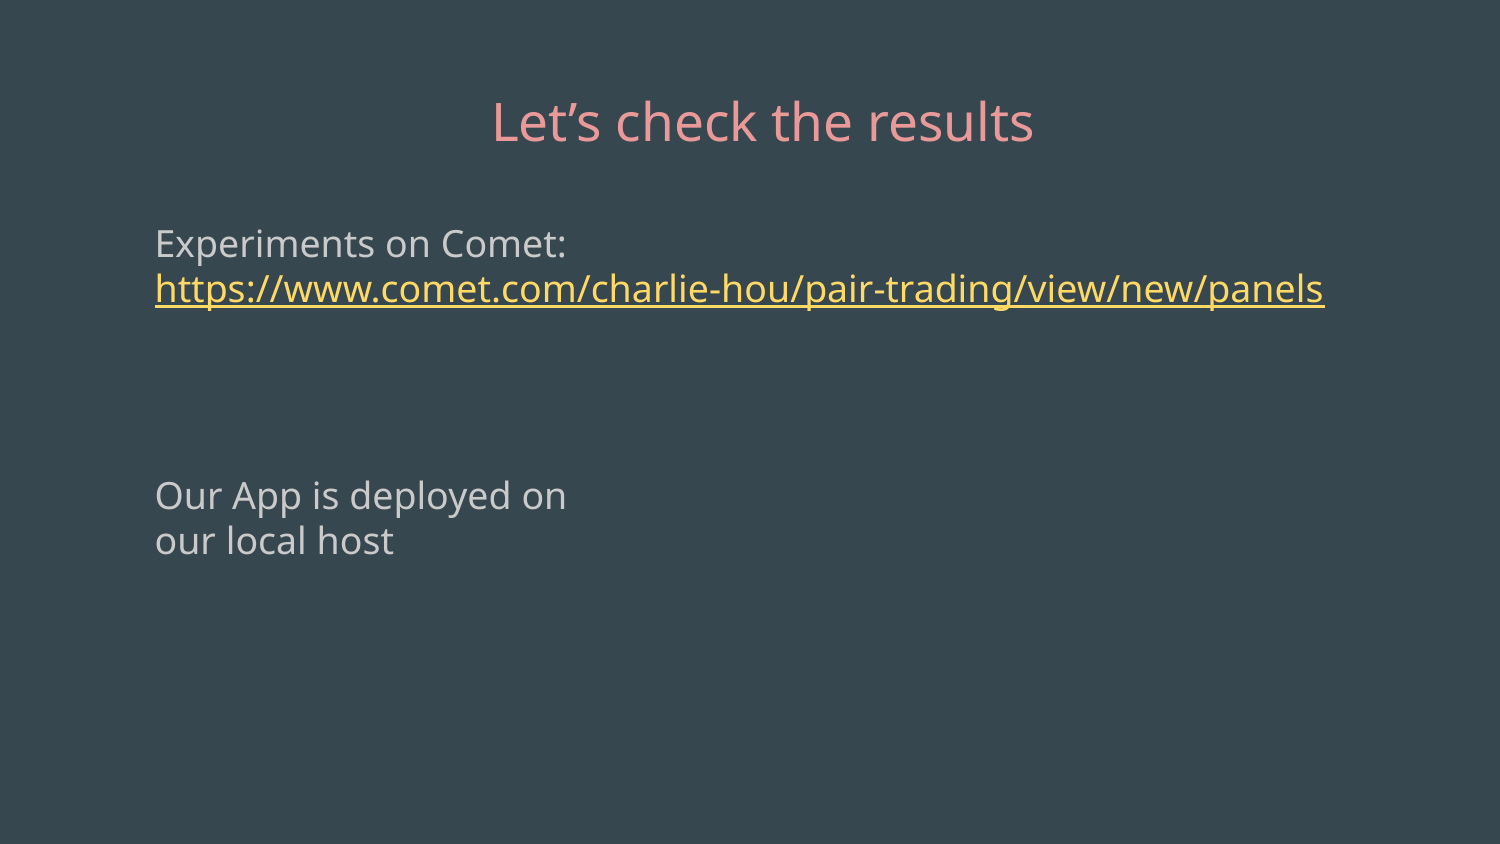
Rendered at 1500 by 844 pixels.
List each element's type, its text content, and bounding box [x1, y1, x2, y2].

text_box Experiments on Comet: https://www.comet.com/charlie-hou/pair-trading/view/new/panels [139, 204, 1380, 348]
text_box Our App is deployed on our local host [139, 456, 632, 577]
title Let’s check the results [51, 72, 1449, 167]
